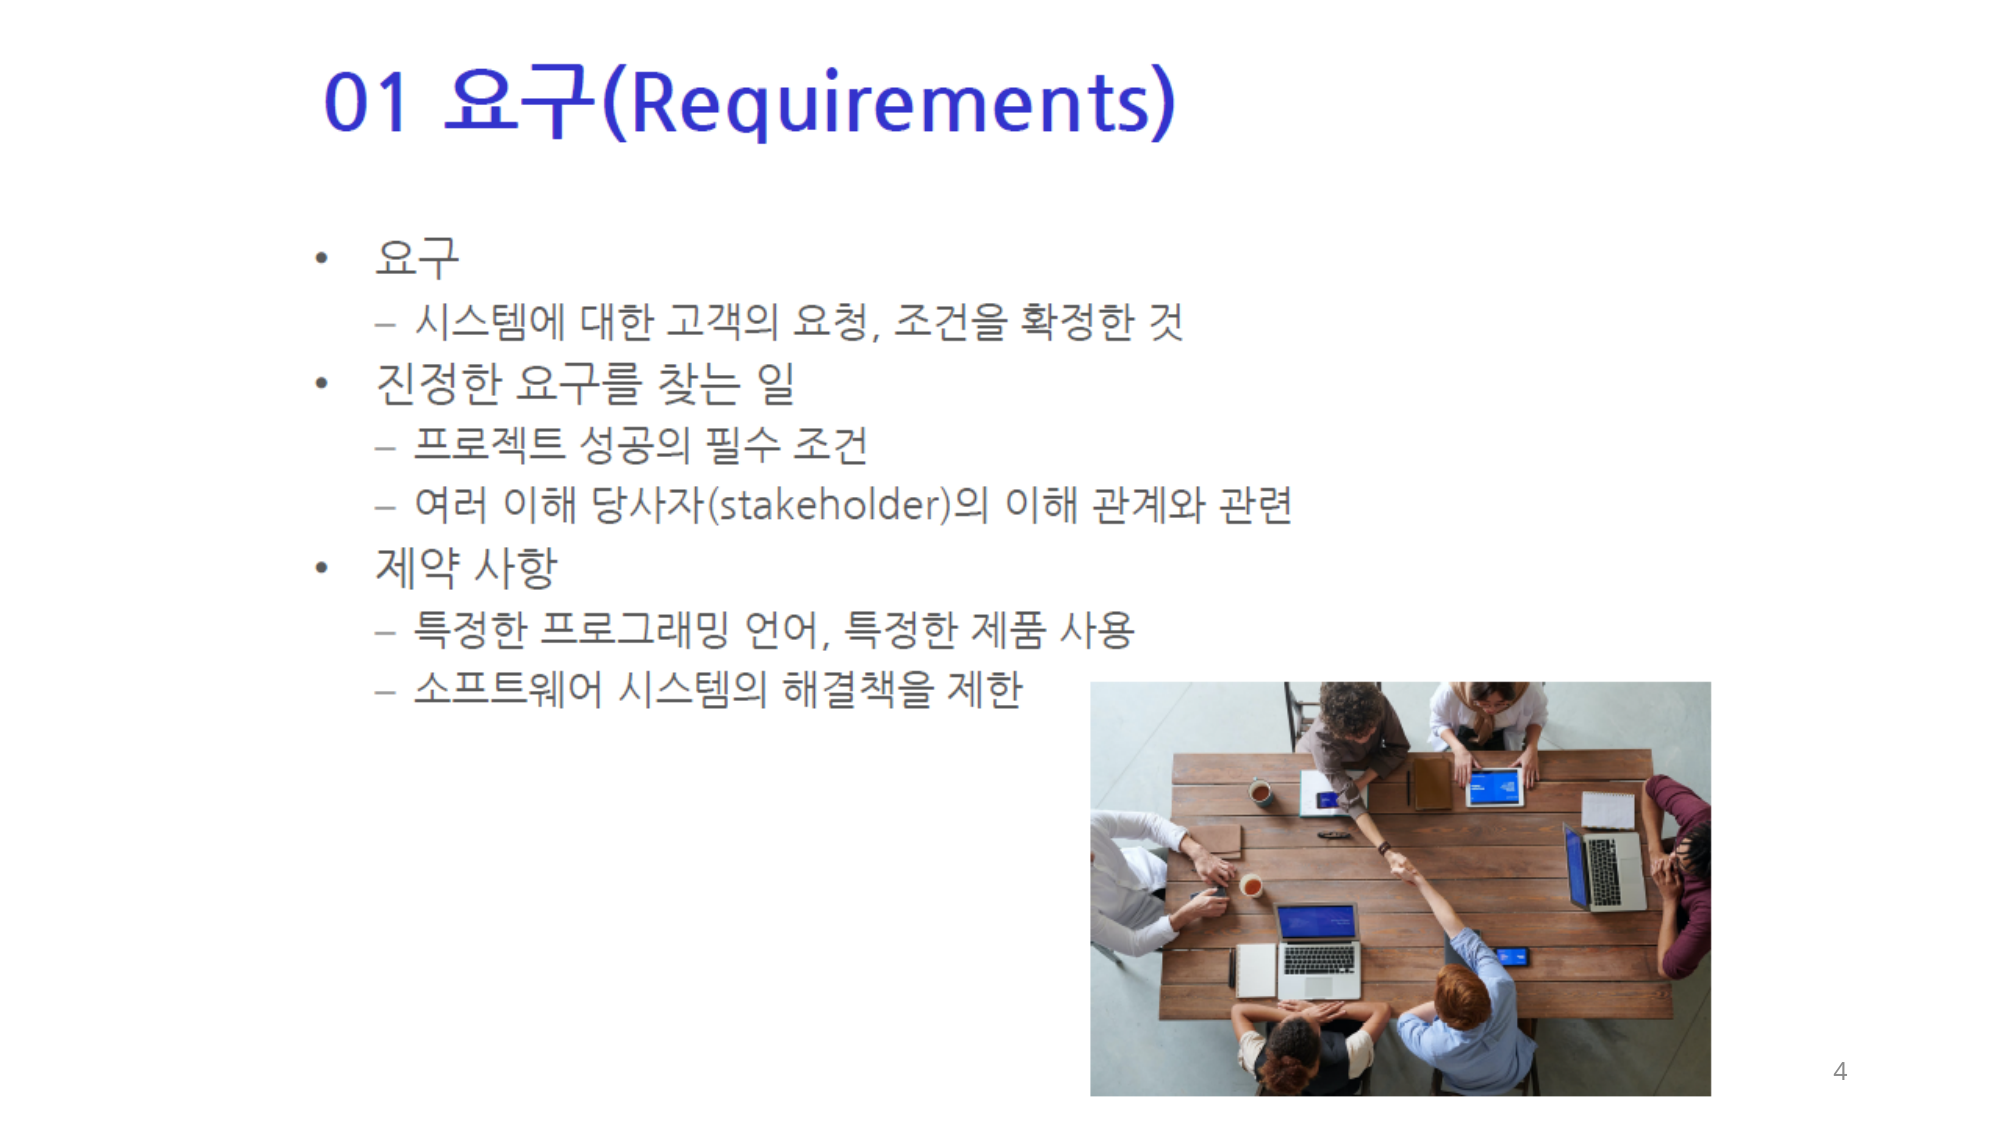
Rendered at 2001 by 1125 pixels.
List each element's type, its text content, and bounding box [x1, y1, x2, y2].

slide_number 4 [1738, 1042, 1863, 1103]
picture [262, 19, 1738, 1106]
